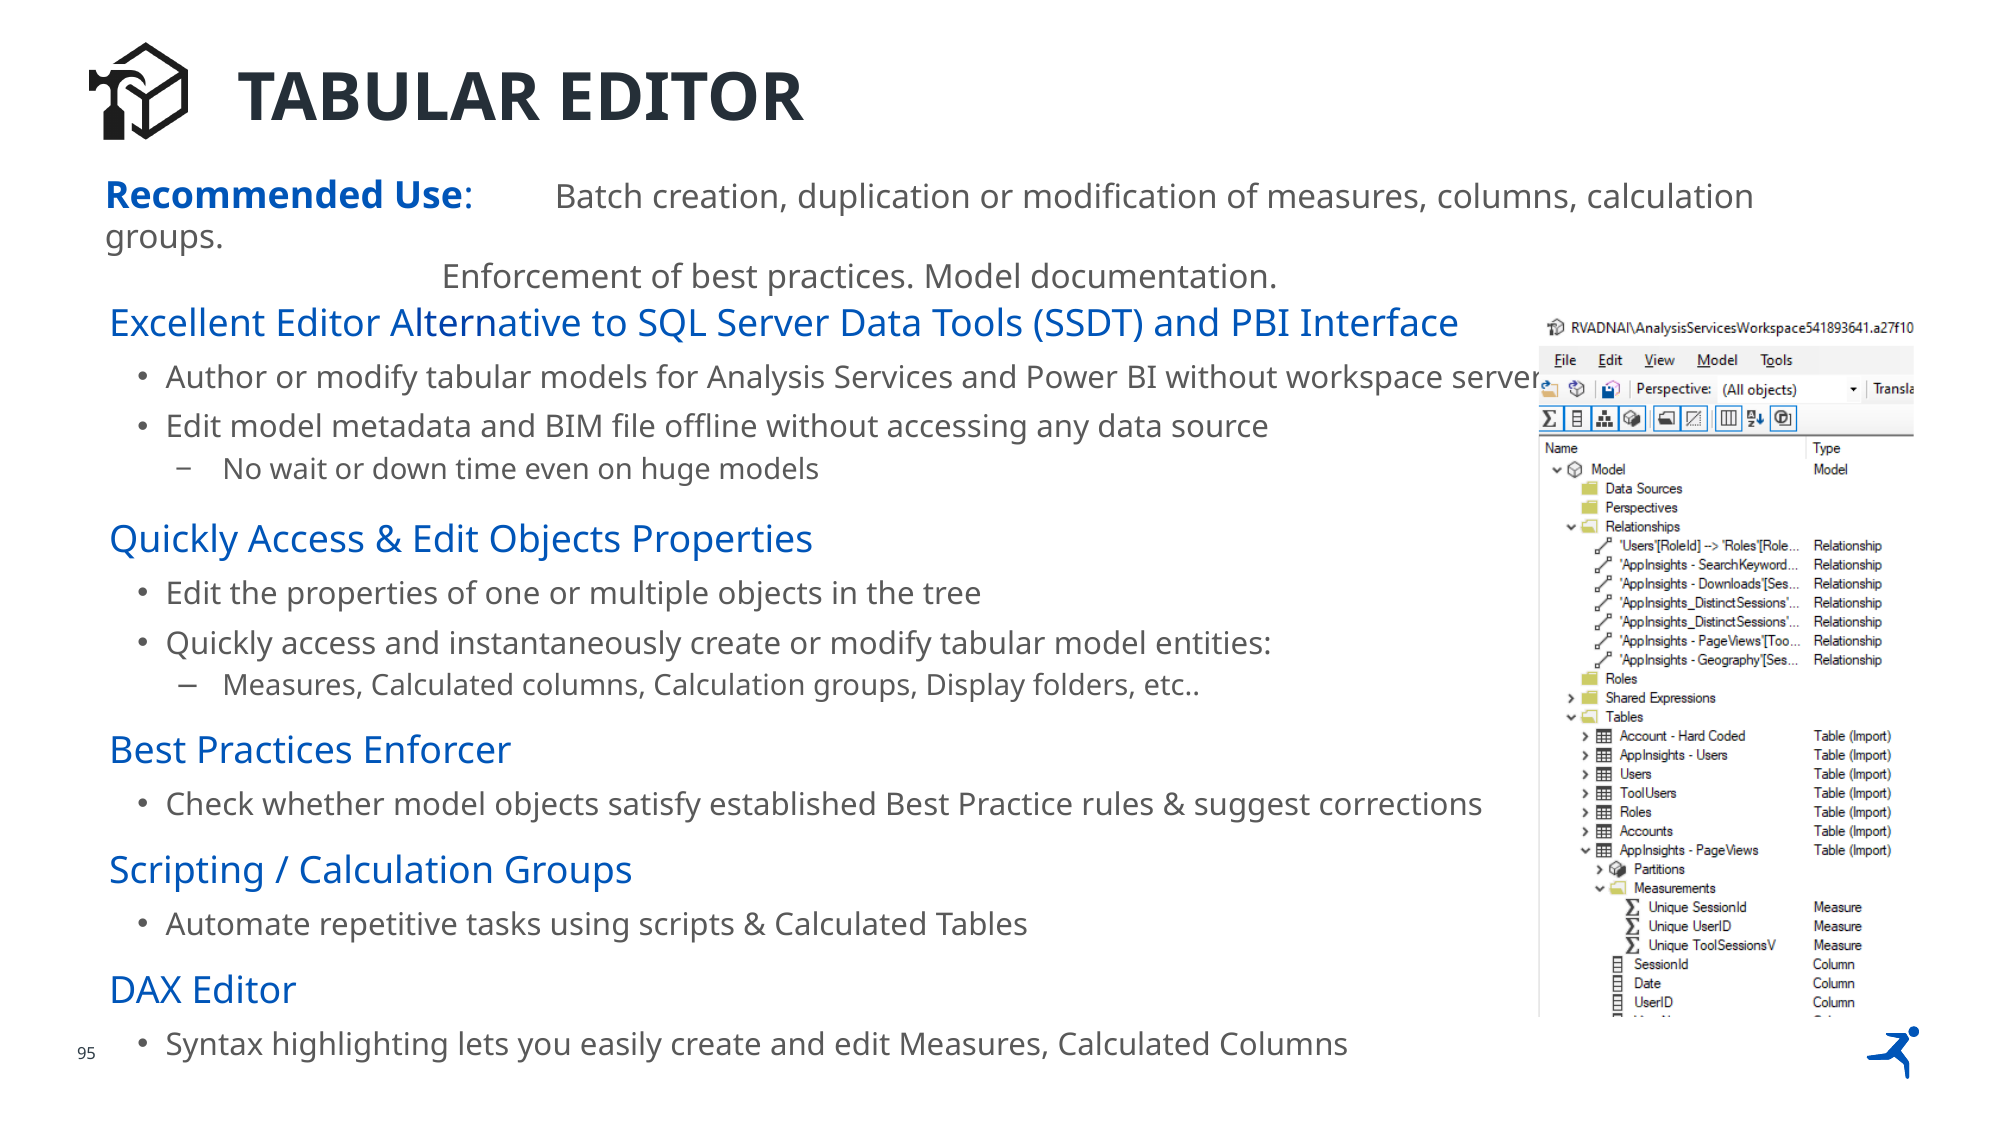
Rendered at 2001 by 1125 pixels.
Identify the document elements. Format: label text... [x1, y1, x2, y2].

list Excellent Editor Alternative to SQL Server Data Tools (SSDT) and PBI Interface Author or modify tabular models for Analysis Services and Power BI without workspace server Edit model metadata and BIM file offline without accessing any data source No wait or down time even on huge models Quickly Access & Edit Objects Properties Edit the properties of one or multiple objects in the tree Quickly access and instantaneously create or modify tabular model entities: Measures, Calculated columns, Calculation groups, Display folders, etc.. Best Practices Enforcer Check whether model objects satisfy established Best Practice rules & suggest corrections Scripting / Calculation Groups Automate repetitive tasks using scripts & Calculated Tables DAX Editor Syntax highlighting lets you easily create and edit Measures, Calculated Columns [109, 303, 1578, 1082]
text_box Recommended Use: Batch creation, duplication or modification of measures, columns, calculation groups. Enforcement of best practices. Model documentation. [89, 163, 1829, 303]
title Tabular Editor [237, 65, 1797, 134]
picture [1538, 314, 1914, 1017]
picture [89, 41, 188, 140]
